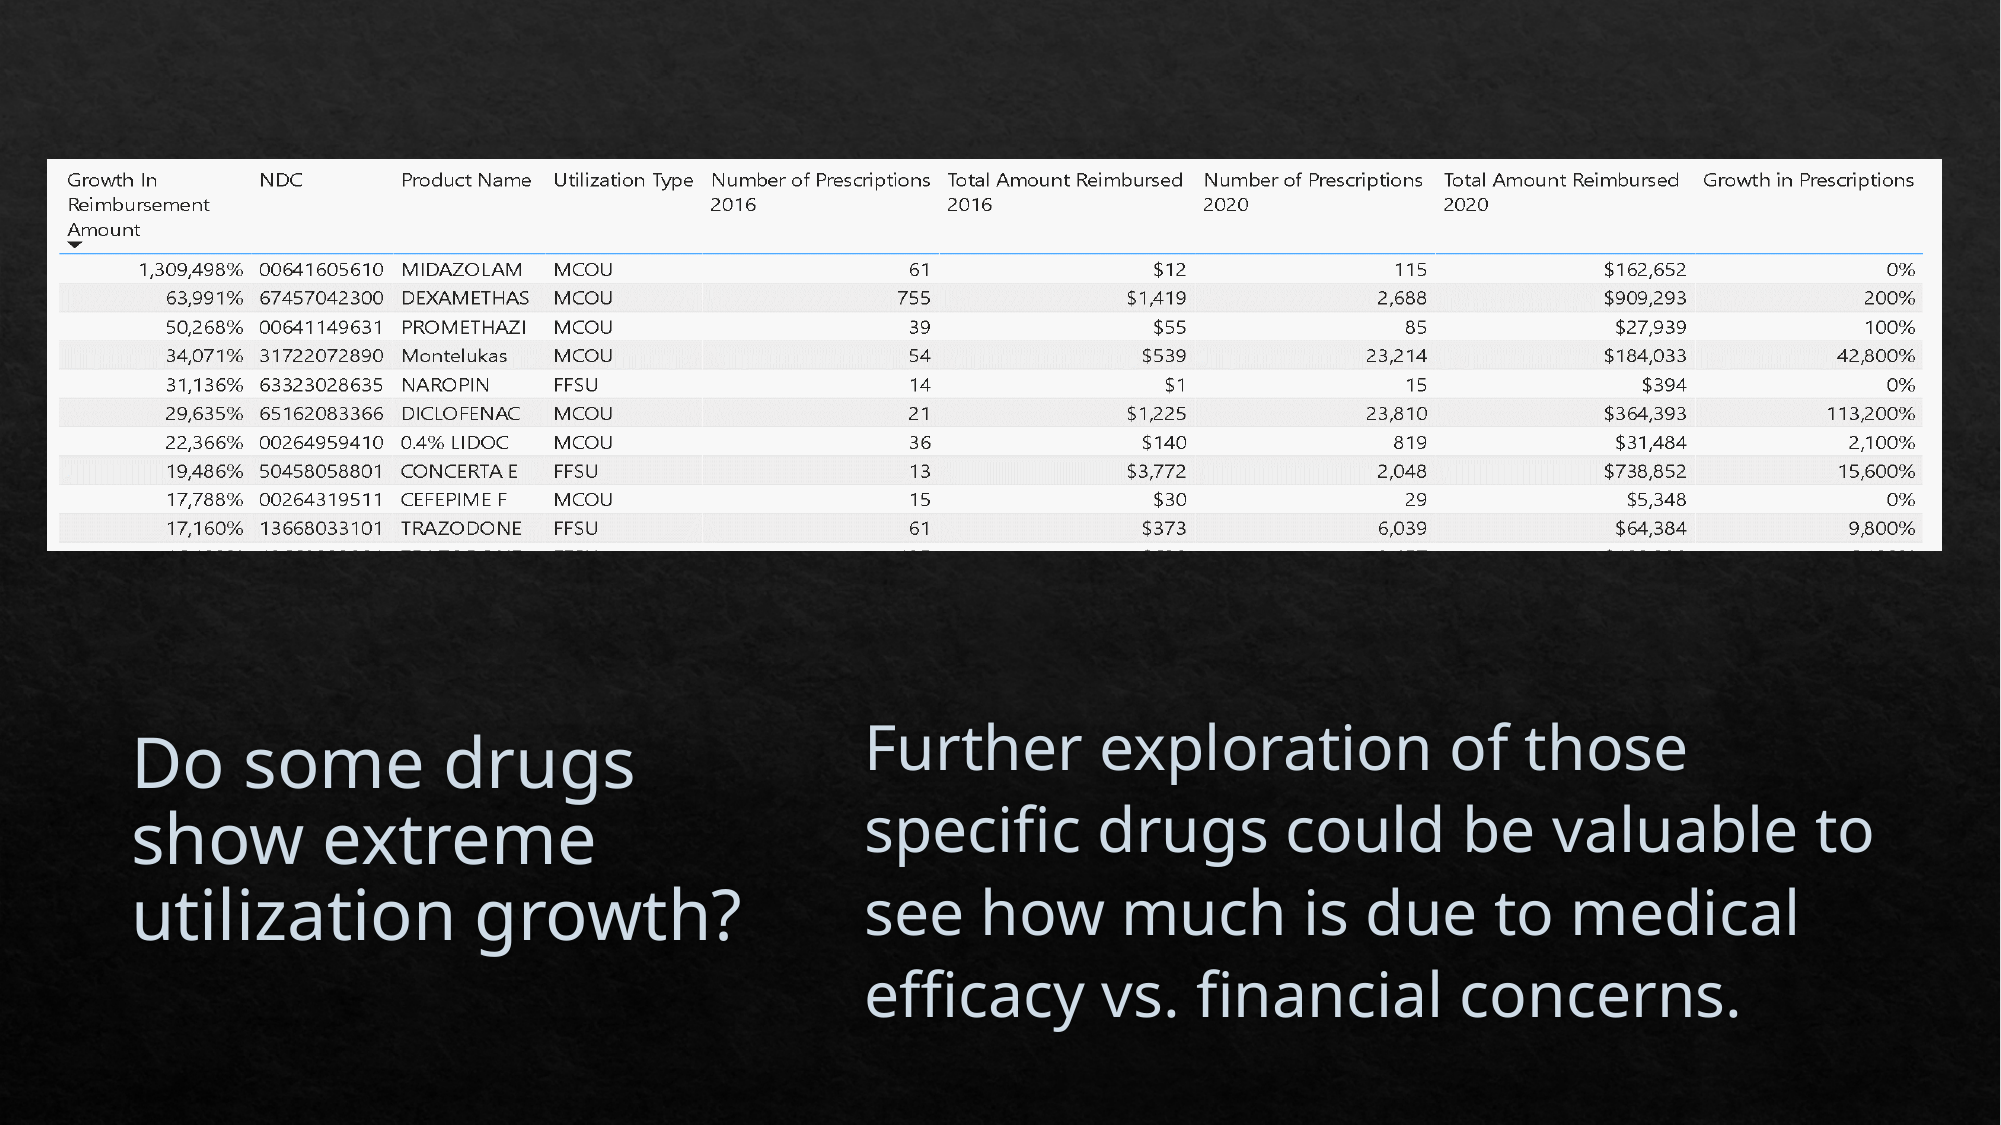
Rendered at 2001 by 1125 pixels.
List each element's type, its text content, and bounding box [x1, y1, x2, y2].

title Do some drugs show extreme utilization growth? [116, 690, 764, 994]
list Further exploration of those specific drugs could be valuable to see how much is due to medical efficacy vs. financial concerns. [843, 646, 1898, 1084]
picture [47, 105, 1942, 605]
text_box [0, 0, 2000, 1125]
